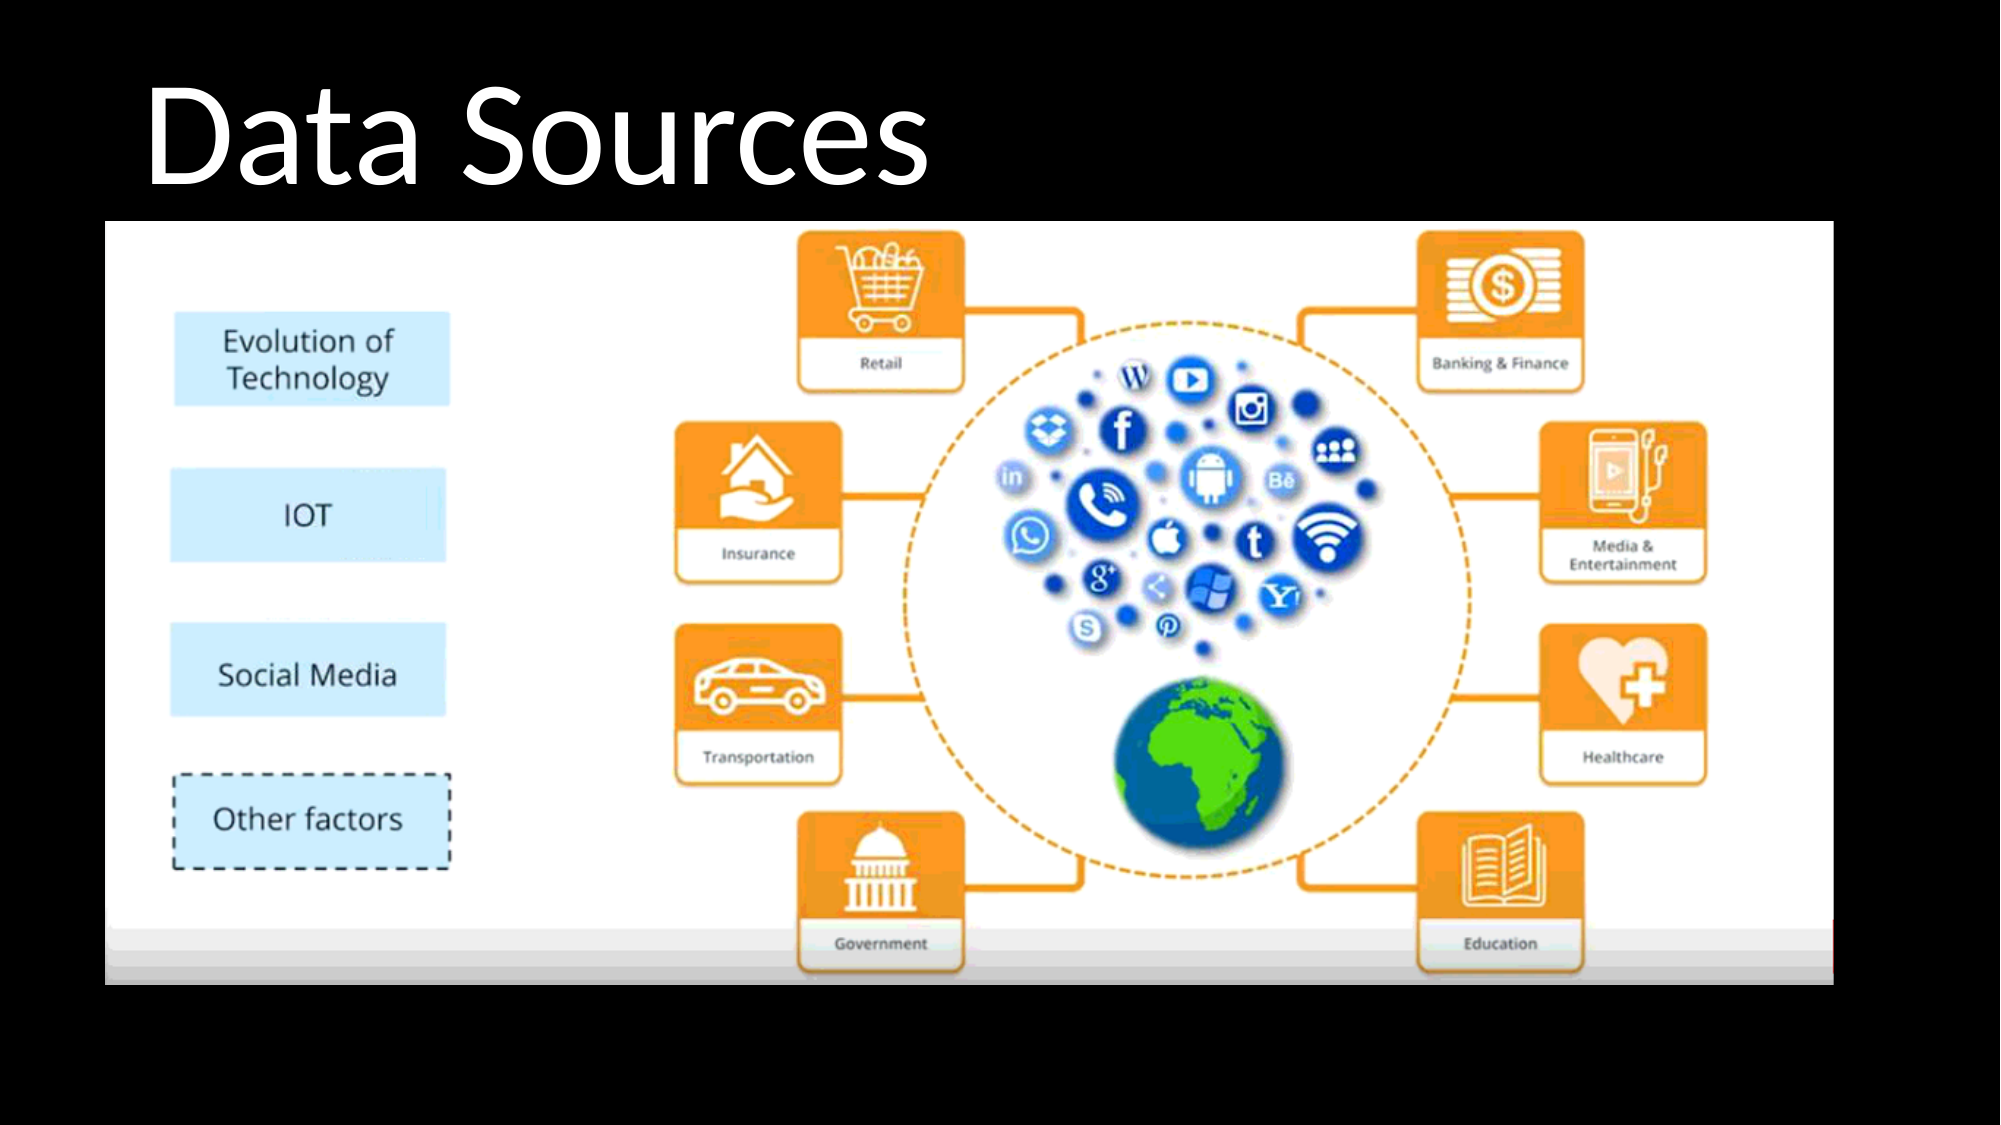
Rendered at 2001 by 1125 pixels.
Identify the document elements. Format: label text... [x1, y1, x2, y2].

text_box Data Sources [127, 26, 948, 221]
picture [105, 221, 1834, 986]
